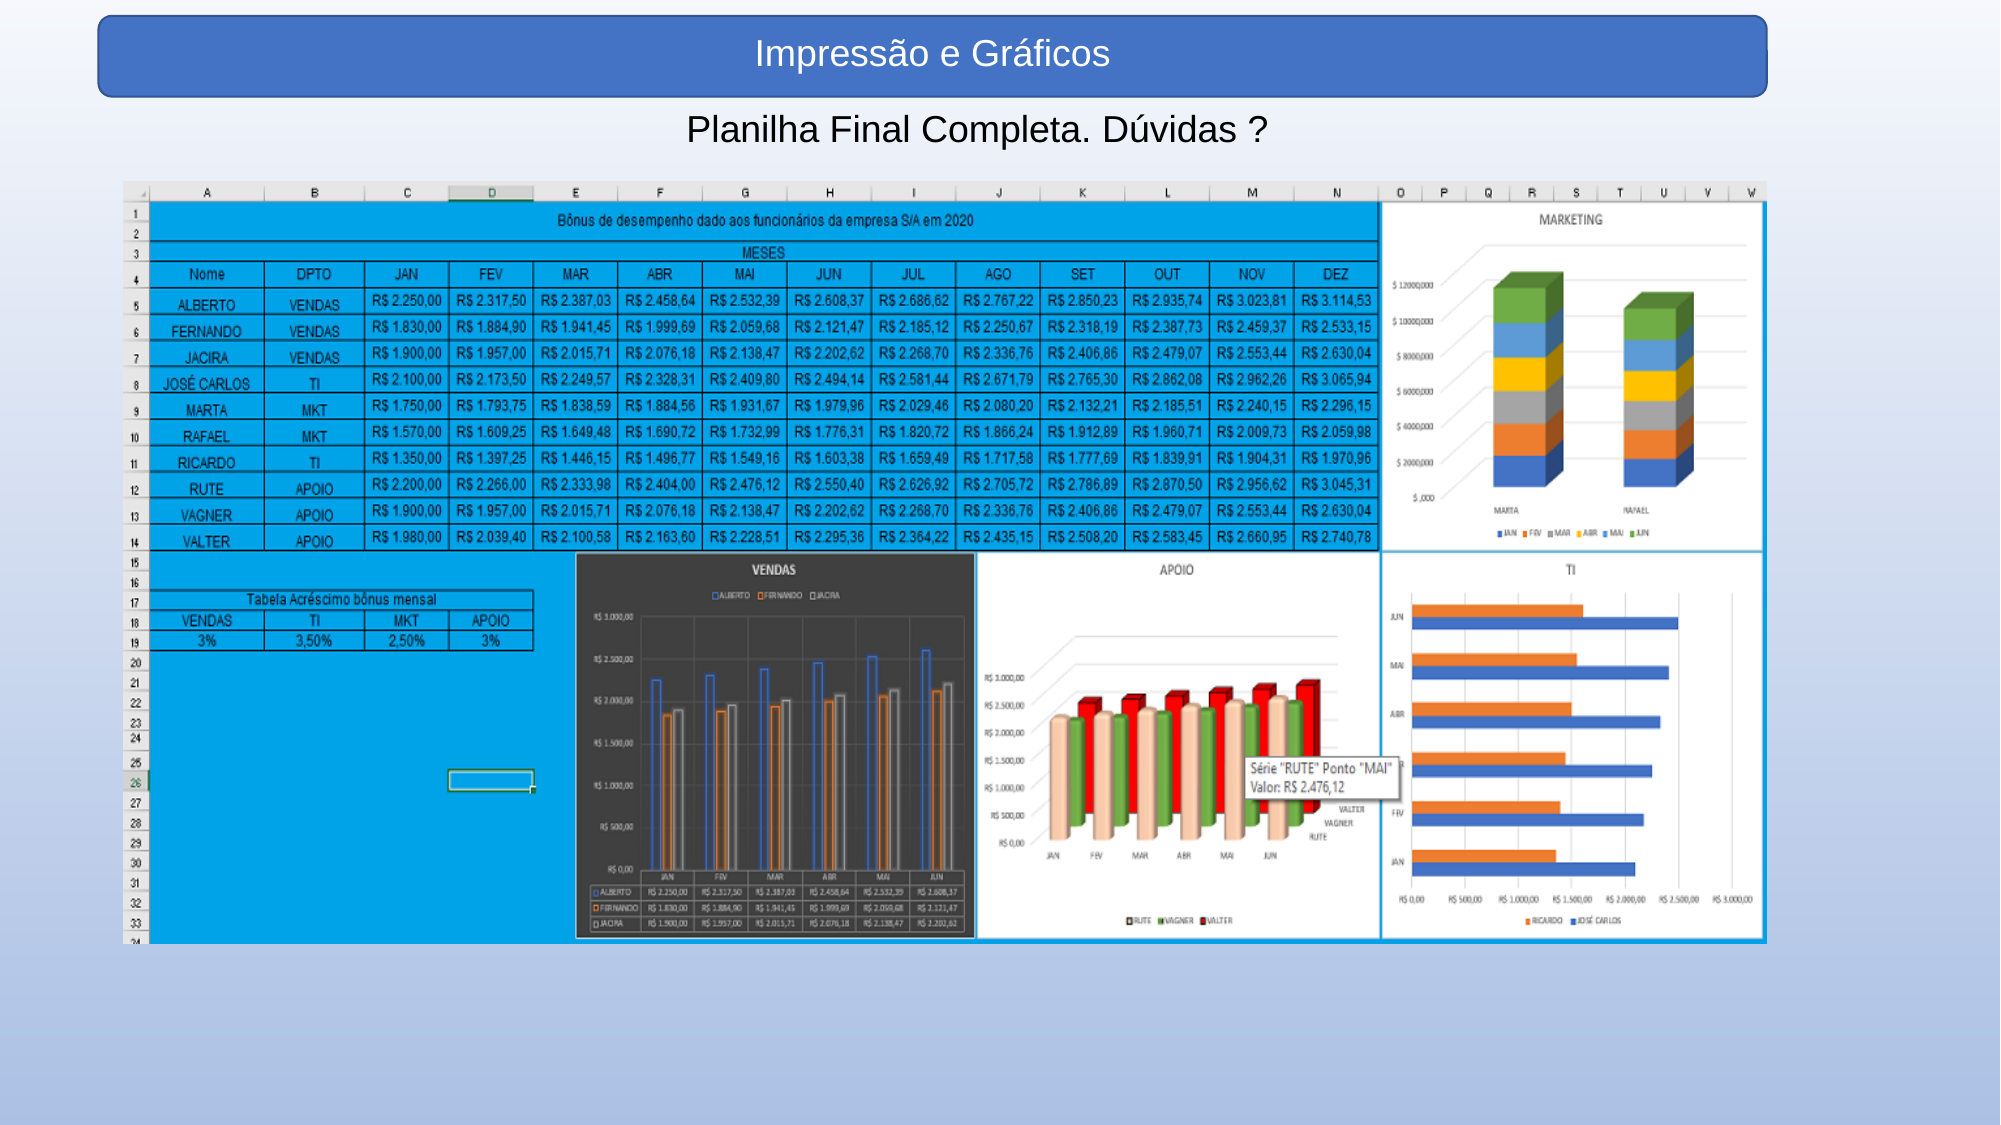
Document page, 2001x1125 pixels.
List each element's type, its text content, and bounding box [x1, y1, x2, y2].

picture [321, 485, 326, 494]
picture [448, 769, 535, 793]
text_box Planilha Final Completa. Dúvidas ? [123, 97, 1767, 158]
text_box [100, 14, 1765, 21]
picture [320, 537, 325, 546]
picture [321, 511, 326, 520]
picture [123, 181, 1767, 944]
text_box Impressão e Gráficos [98, 21, 1767, 82]
text_box [97, 24, 1768, 98]
